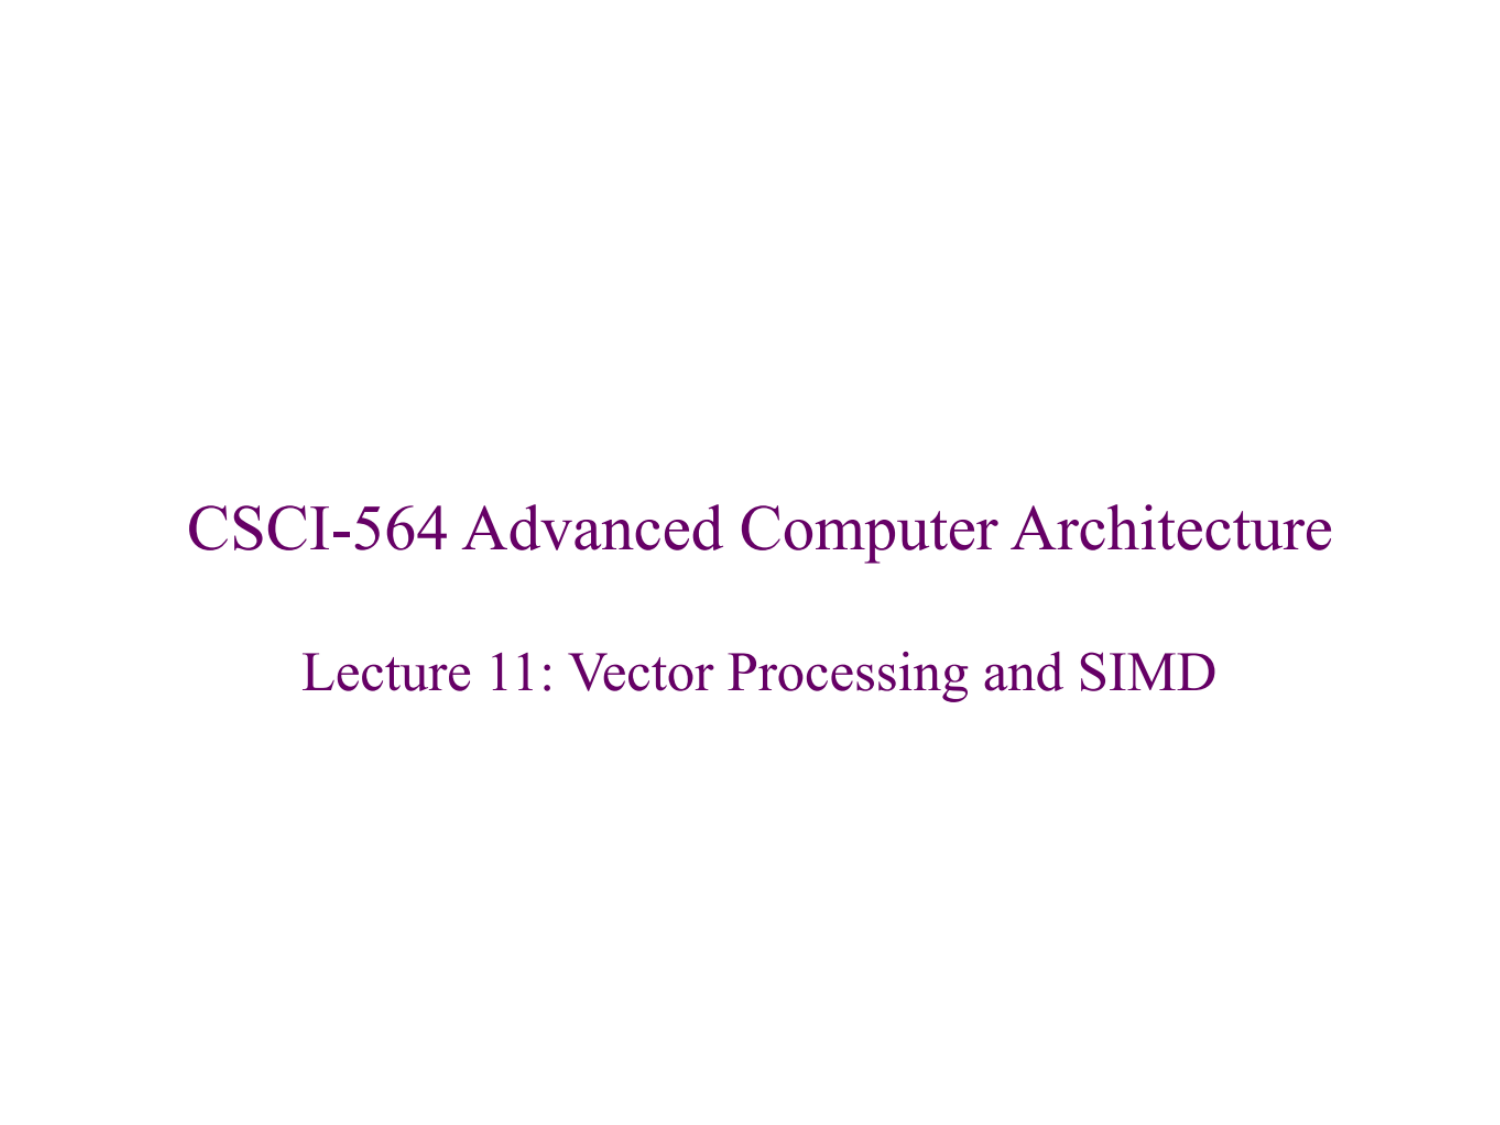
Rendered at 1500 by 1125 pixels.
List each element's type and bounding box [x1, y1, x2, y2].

picture [2, 162, 1500, 849]
